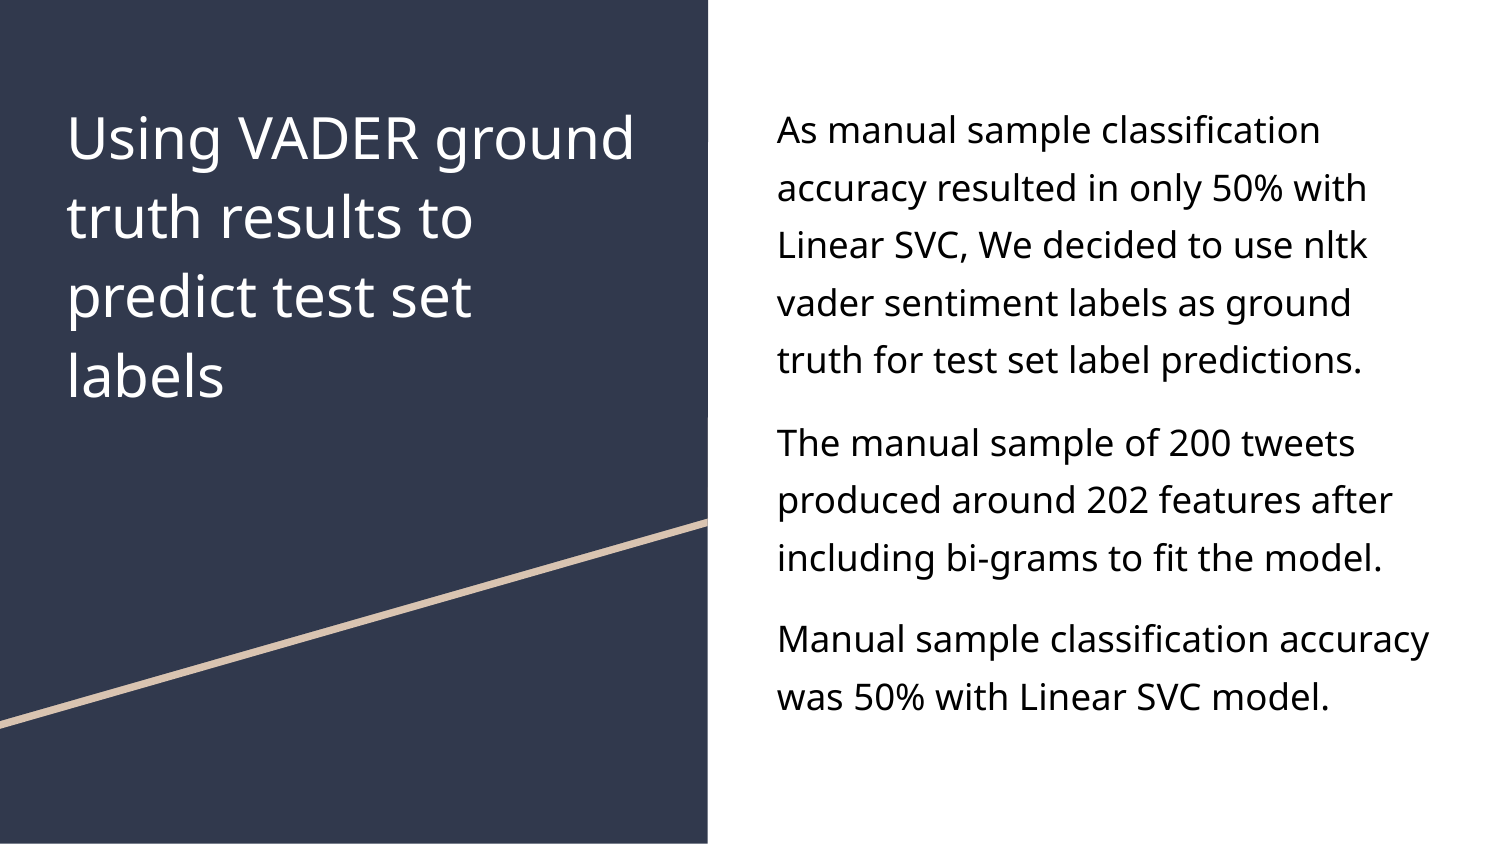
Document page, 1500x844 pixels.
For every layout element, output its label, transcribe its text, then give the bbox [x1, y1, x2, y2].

list As manual sample classification accuracy resulted in only 50% with Linear SVC, We decided to use nltk vader sentiment labels as ground truth for test set label predictions. The manual sample of 200 tweets produced around 202 features after including bi-grams to fit the model. Manual sample classification accuracy was 50% with Linear SVC model. [761, 82, 1446, 755]
title Using VADER ground truth results to predict test set labels [51, 82, 660, 494]
